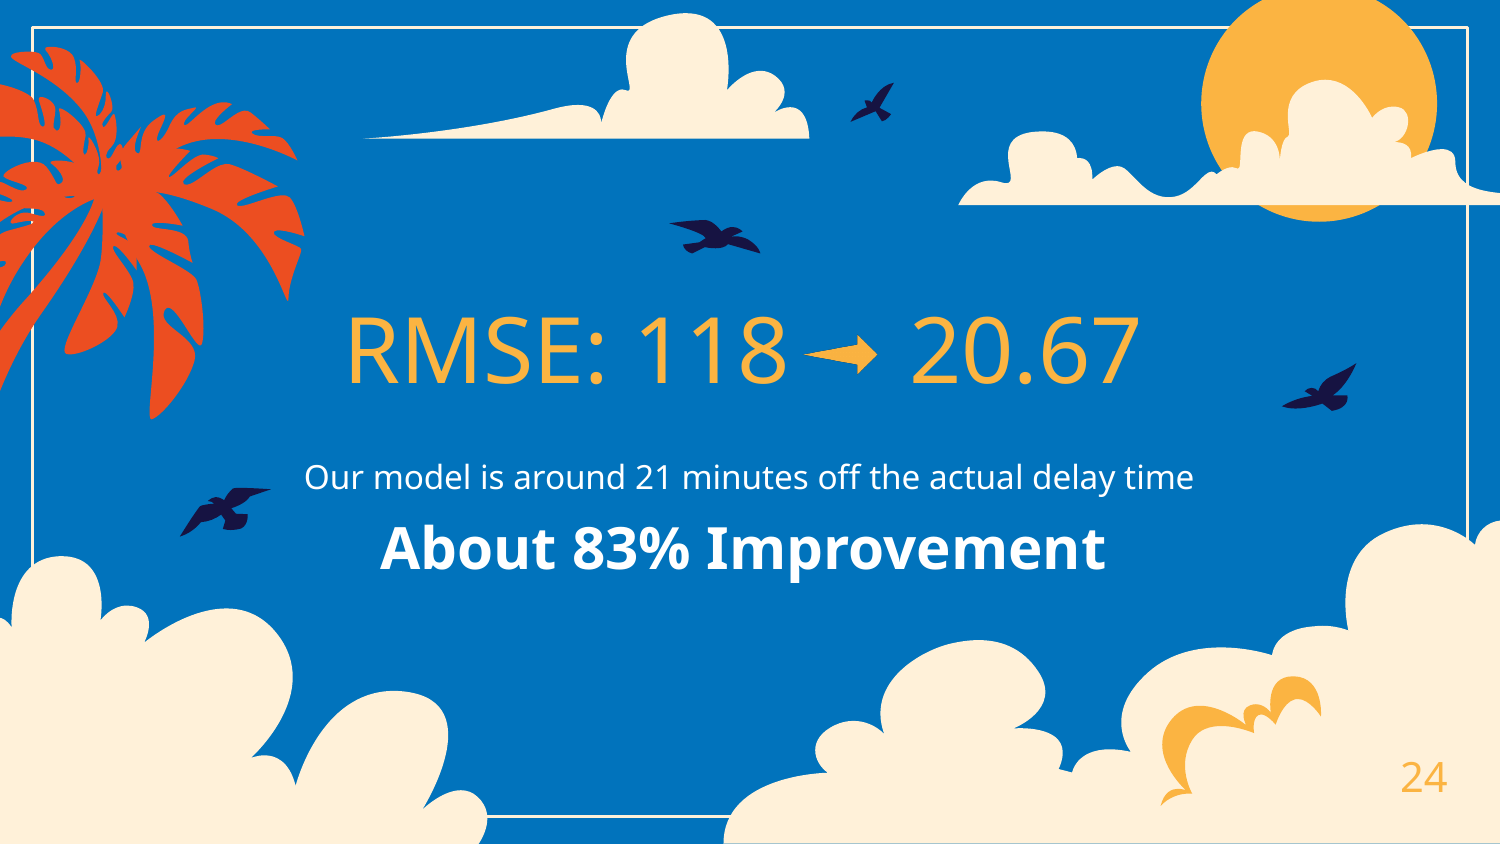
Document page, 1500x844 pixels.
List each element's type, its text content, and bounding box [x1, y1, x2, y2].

text_box 24 [1385, 742, 1475, 808]
picture [799, 313, 881, 396]
subtitle Our model is around 21 minutes off the actual delay time [245, 441, 1255, 511]
text_box About 83% Improvement [238, 510, 1249, 581]
title RMSE: 118 20.67 [289, 211, 1198, 417]
